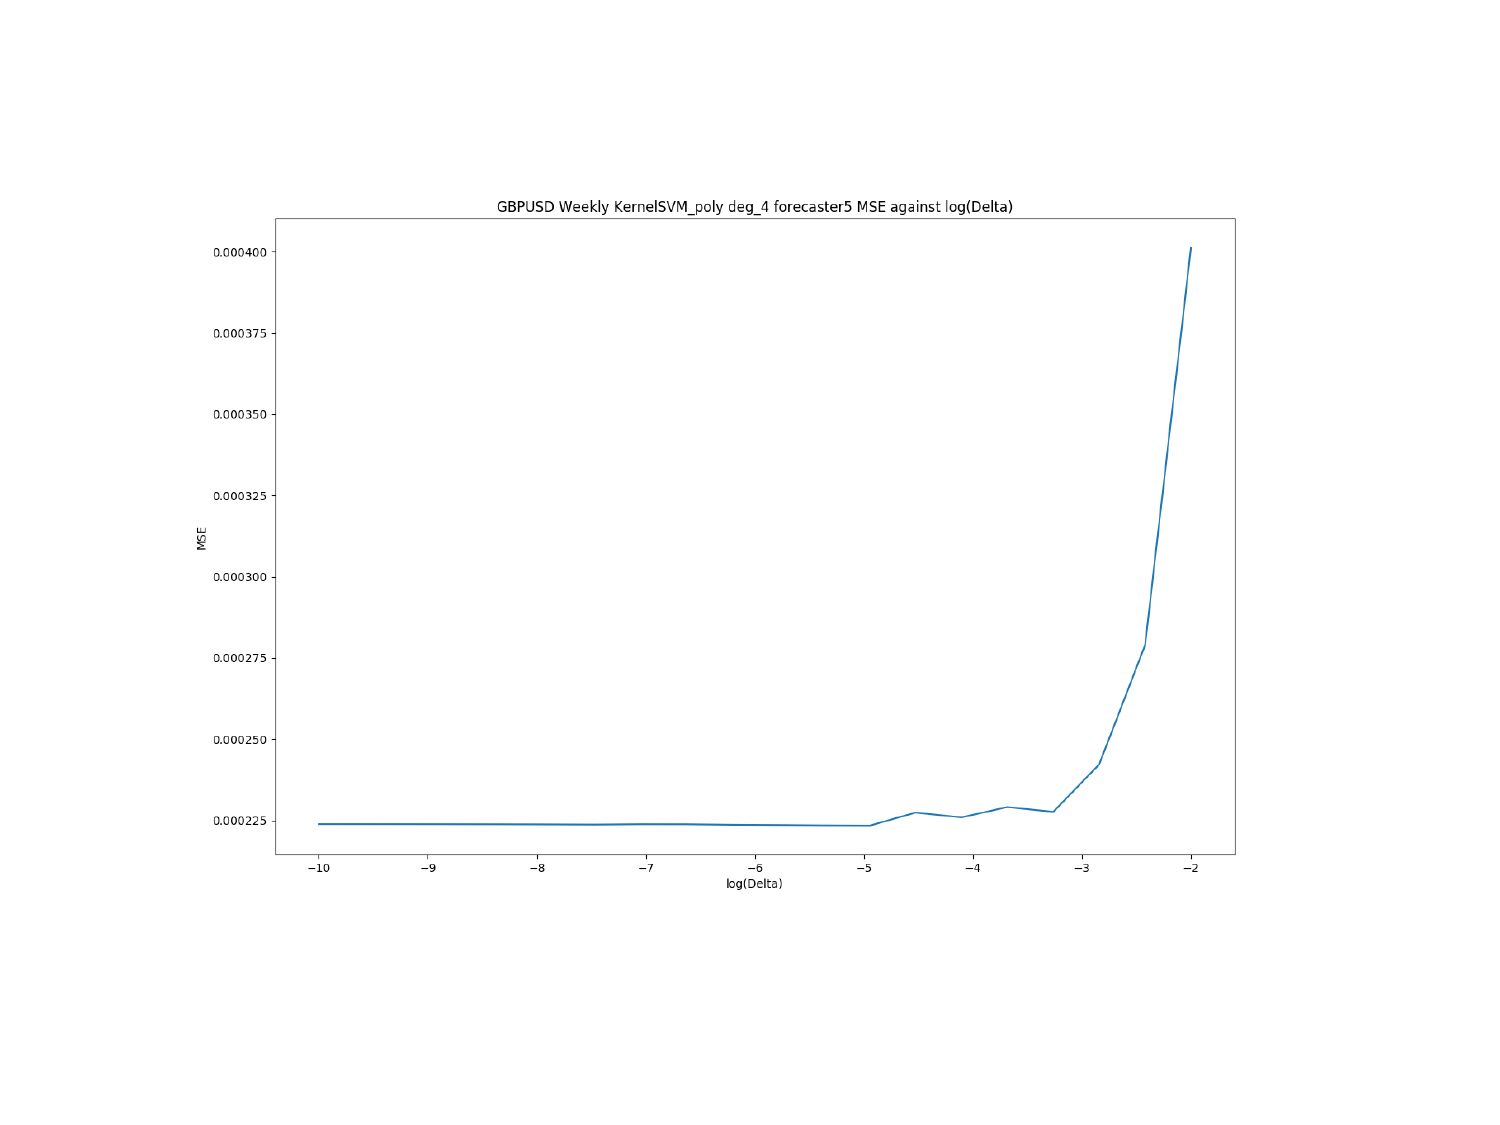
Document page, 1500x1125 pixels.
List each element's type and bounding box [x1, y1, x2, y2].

picture [119, 119, 1358, 946]
